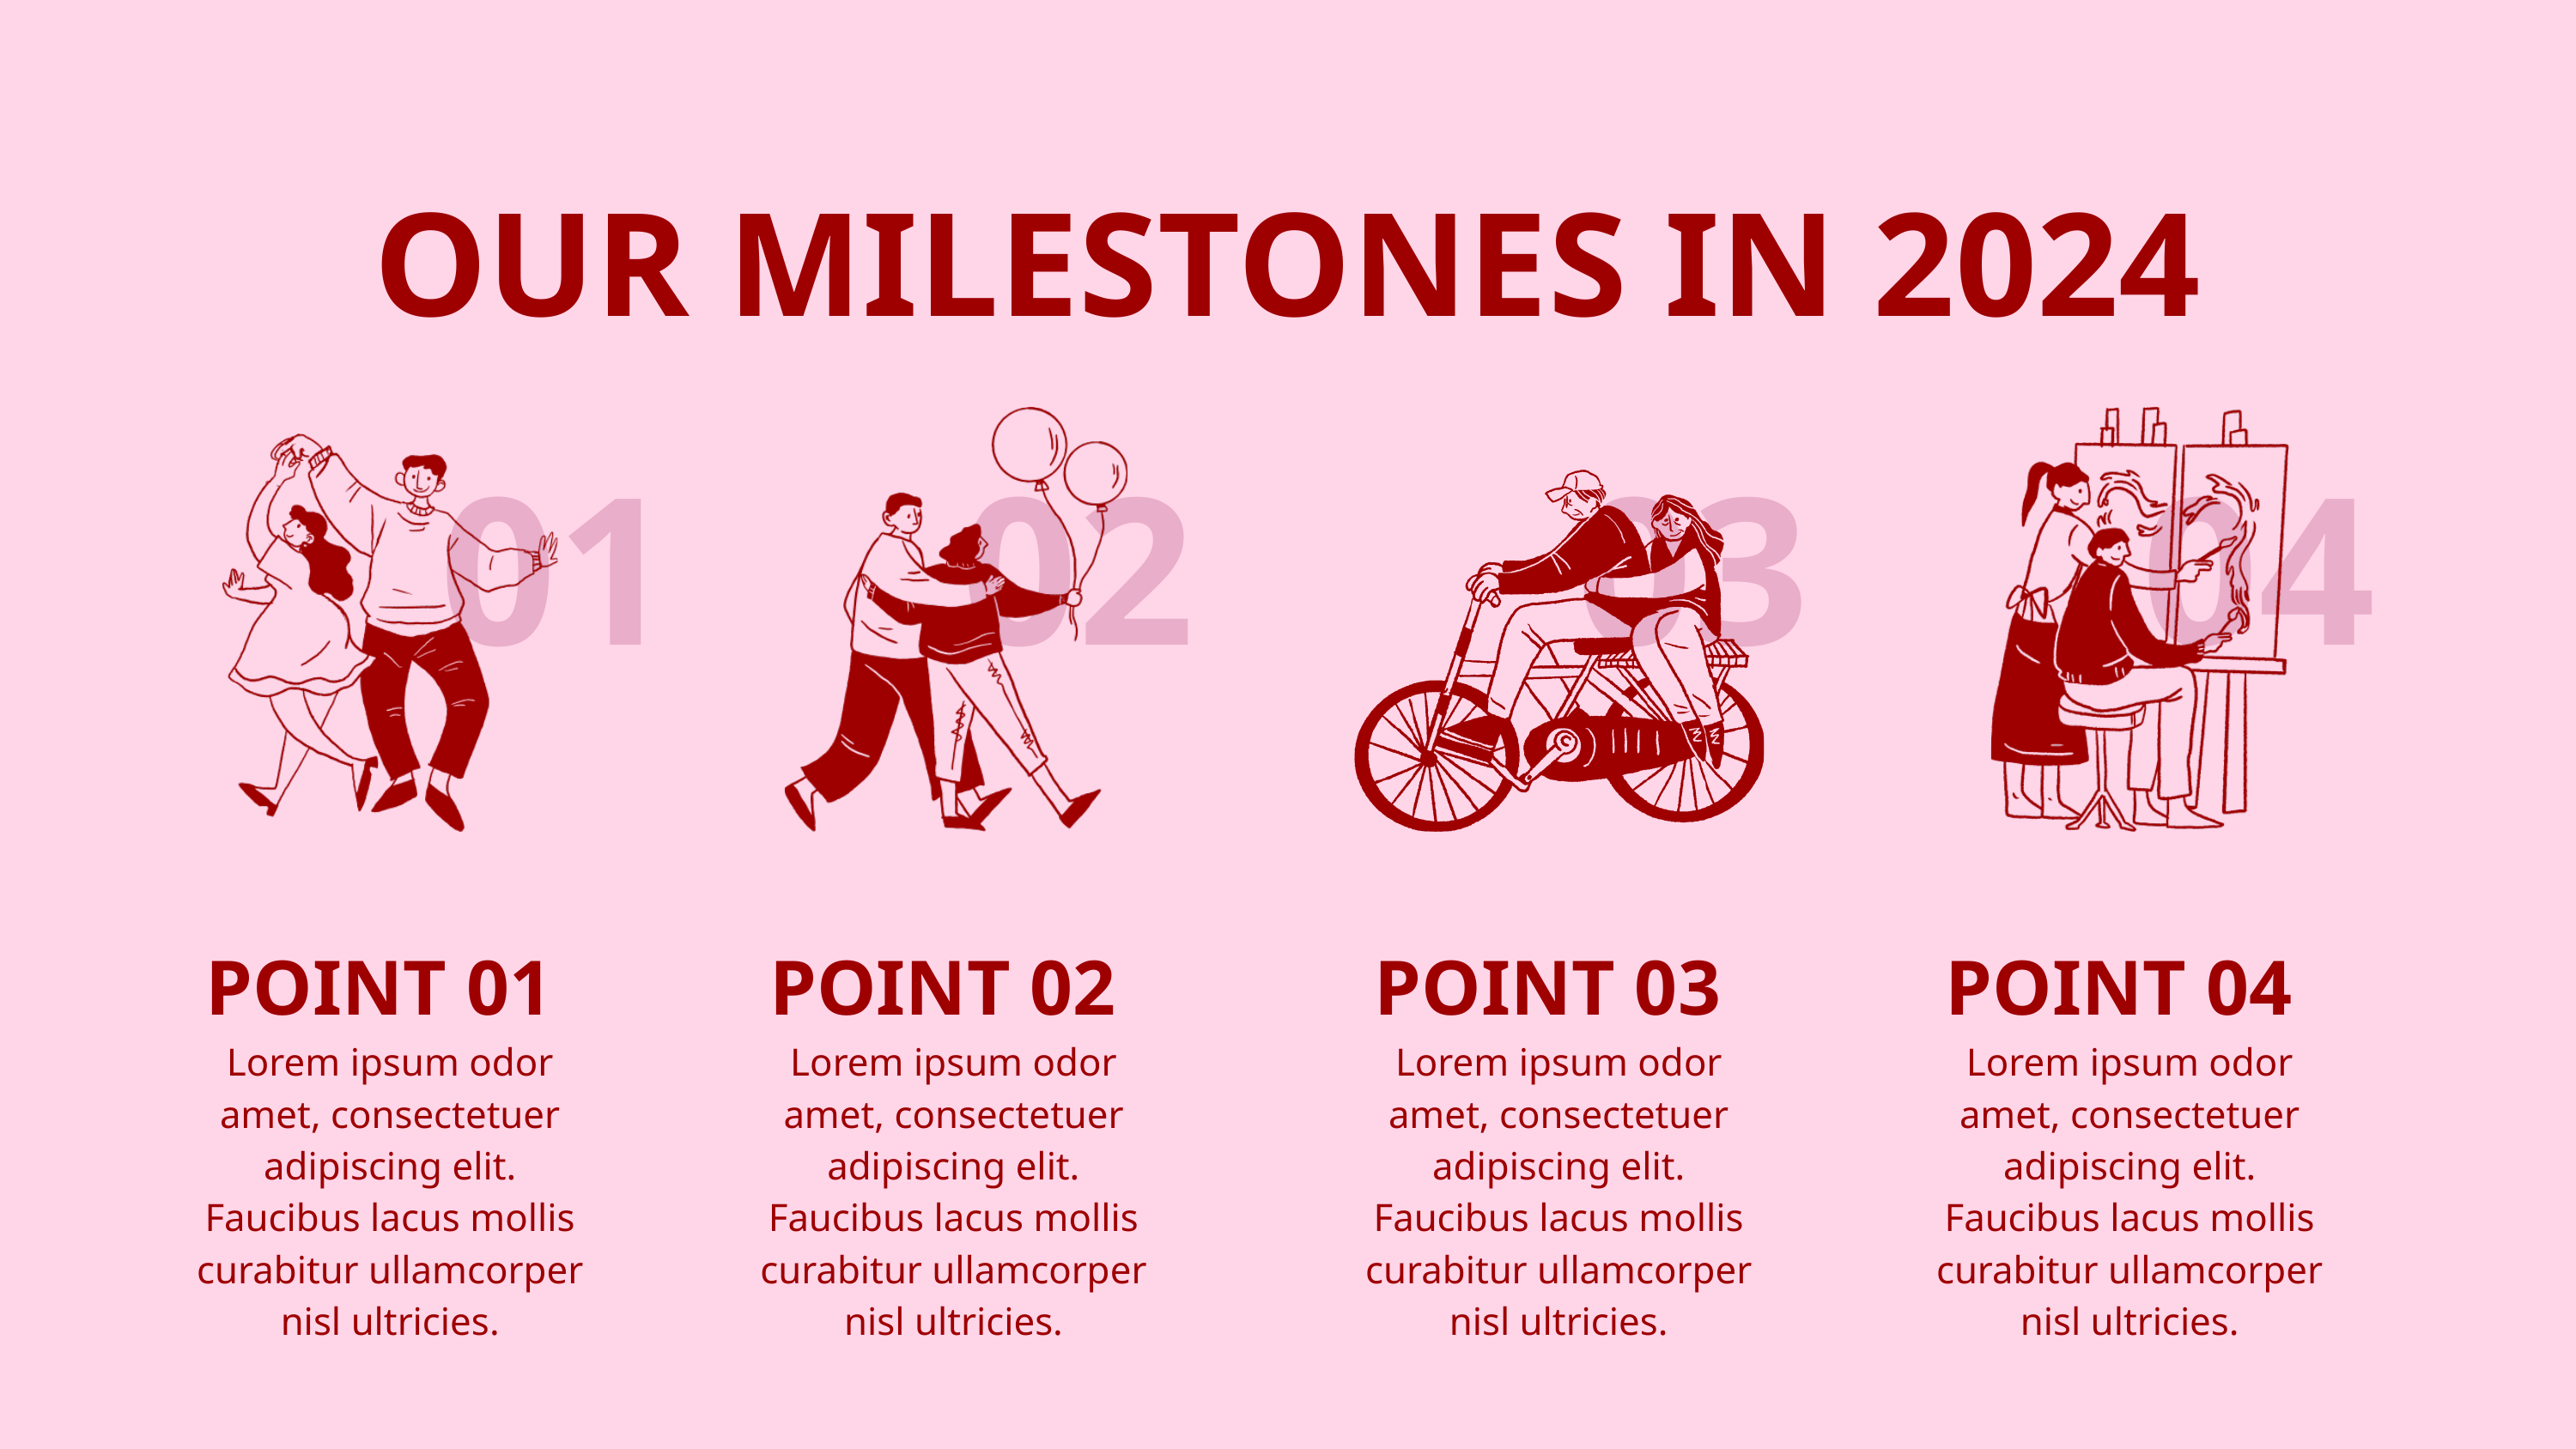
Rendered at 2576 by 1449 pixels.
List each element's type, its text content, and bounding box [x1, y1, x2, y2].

text_box 04 [2081, 403, 2437, 686]
text_box POINT 03 [1339, 926, 1757, 1031]
text_box [1990, 407, 2290, 832]
text_box [1354, 470, 1765, 832]
text_box [784, 407, 1128, 832]
text_box POINT 04 [1910, 926, 2328, 1031]
text_box Lorem ipsum odor amet, consectetuer adipiscing elit. Faucibus lacus mollis curabitur ullamcorper nisl ultricies. [1353, 1032, 1765, 1343]
text_box POINT 01 [170, 926, 588, 1031]
text_box 03 [1515, 403, 1871, 686]
text_box OUR MILESTONES IN 2024 [170, 147, 2406, 345]
text_box 02 [900, 403, 1256, 686]
text_box Lorem ipsum odor amet, consectetuer adipiscing elit. Faucibus lacus mollis curabitur ullamcorper nisl ultricies. [185, 1032, 596, 1343]
text_box POINT 02 [734, 926, 1151, 1031]
text_box [222, 433, 558, 832]
text_box Lorem ipsum odor amet, consectetuer adipiscing elit. Faucibus lacus mollis curabitur ullamcorper nisl ultricies. [1924, 1032, 2336, 1343]
text_box 01 [379, 403, 735, 686]
text_box Lorem ipsum odor amet, consectetuer adipiscing elit. Faucibus lacus mollis curabitur ullamcorper nisl ultricies. [748, 1032, 1159, 1343]
